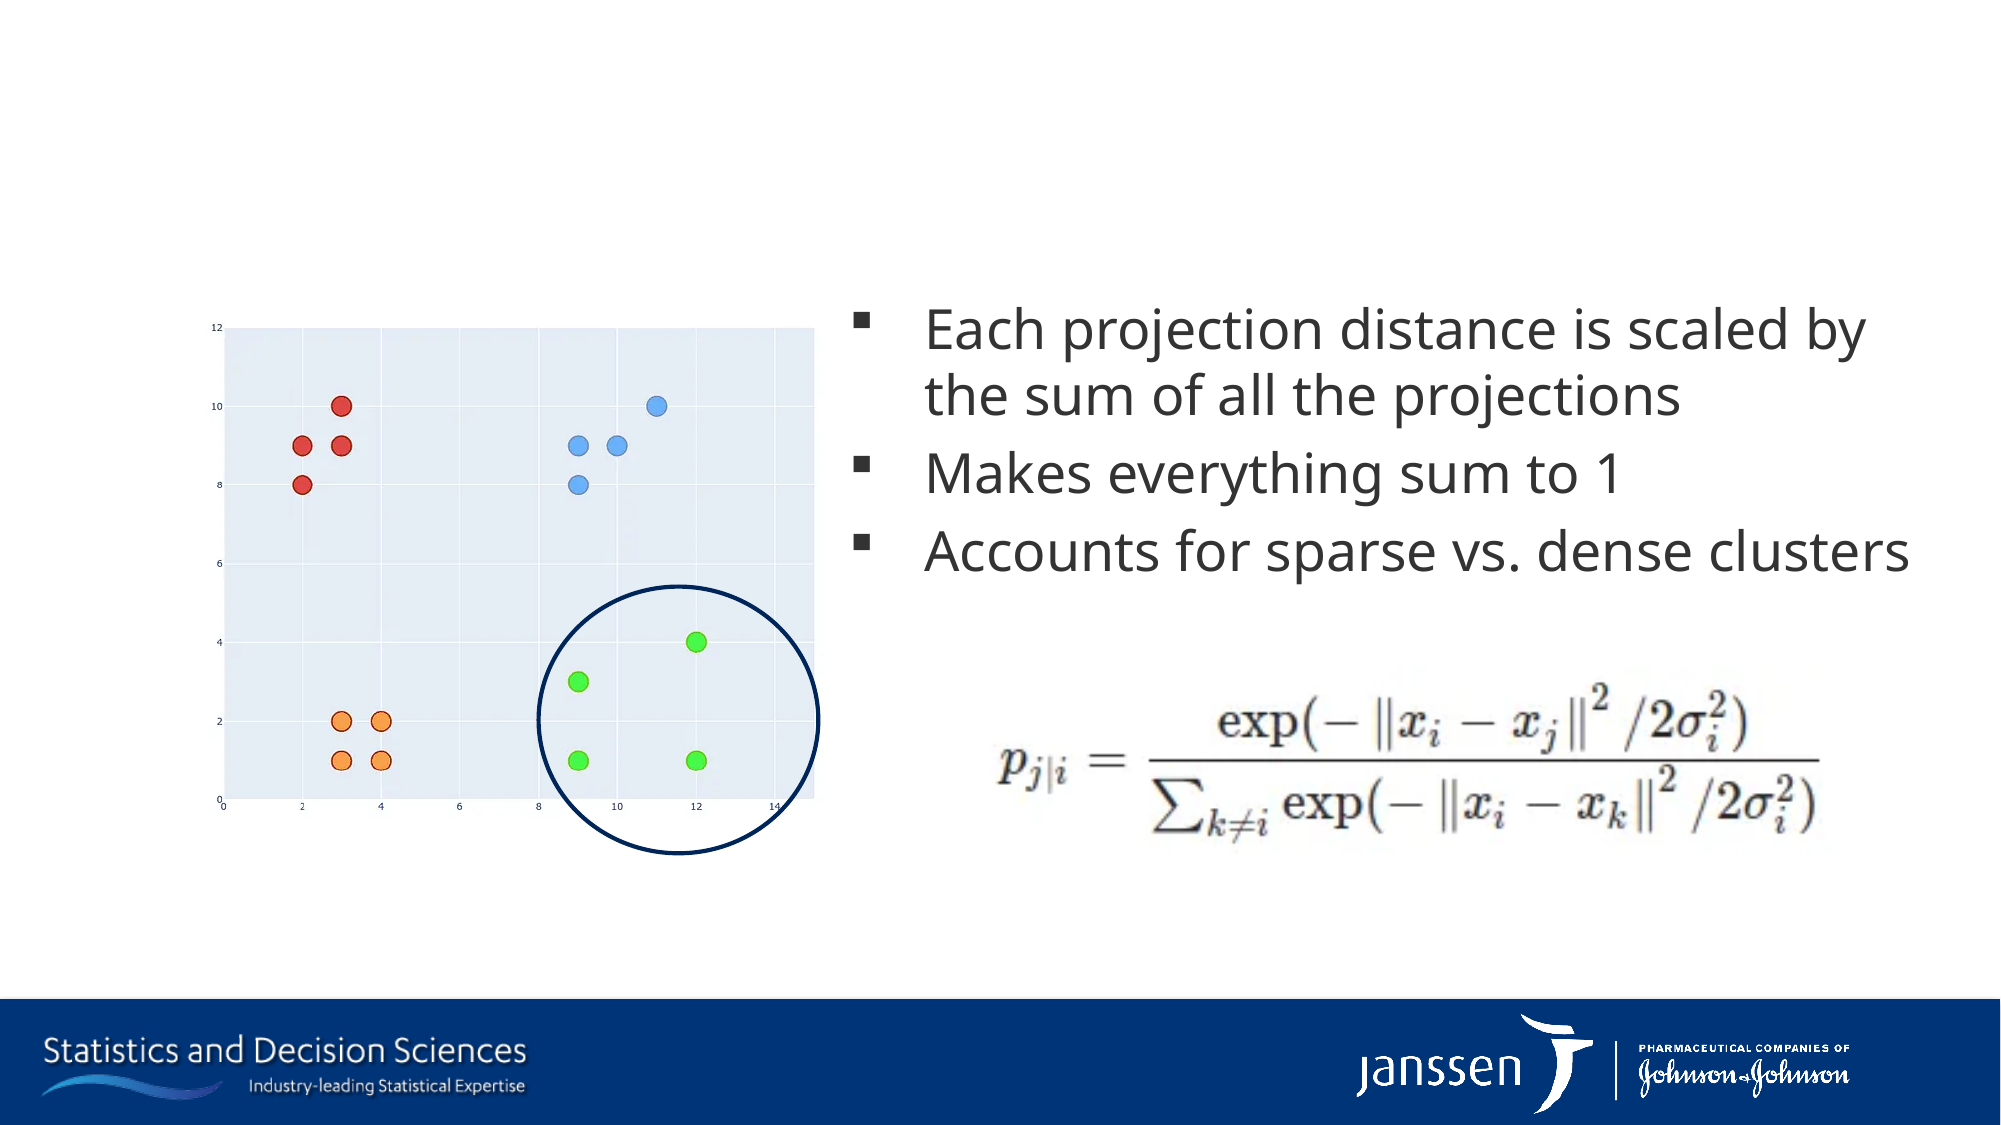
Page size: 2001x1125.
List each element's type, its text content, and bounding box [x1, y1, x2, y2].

list Each projection distance is scaled by the sum of all the projections Makes everything sum to 1 Accounts for sparse vs. dense clusters [834, 286, 1942, 1000]
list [161, 198, 876, 913]
picture [955, 665, 1862, 854]
picture [41, 1033, 532, 1103]
picture [1316, 1000, 1890, 1125]
